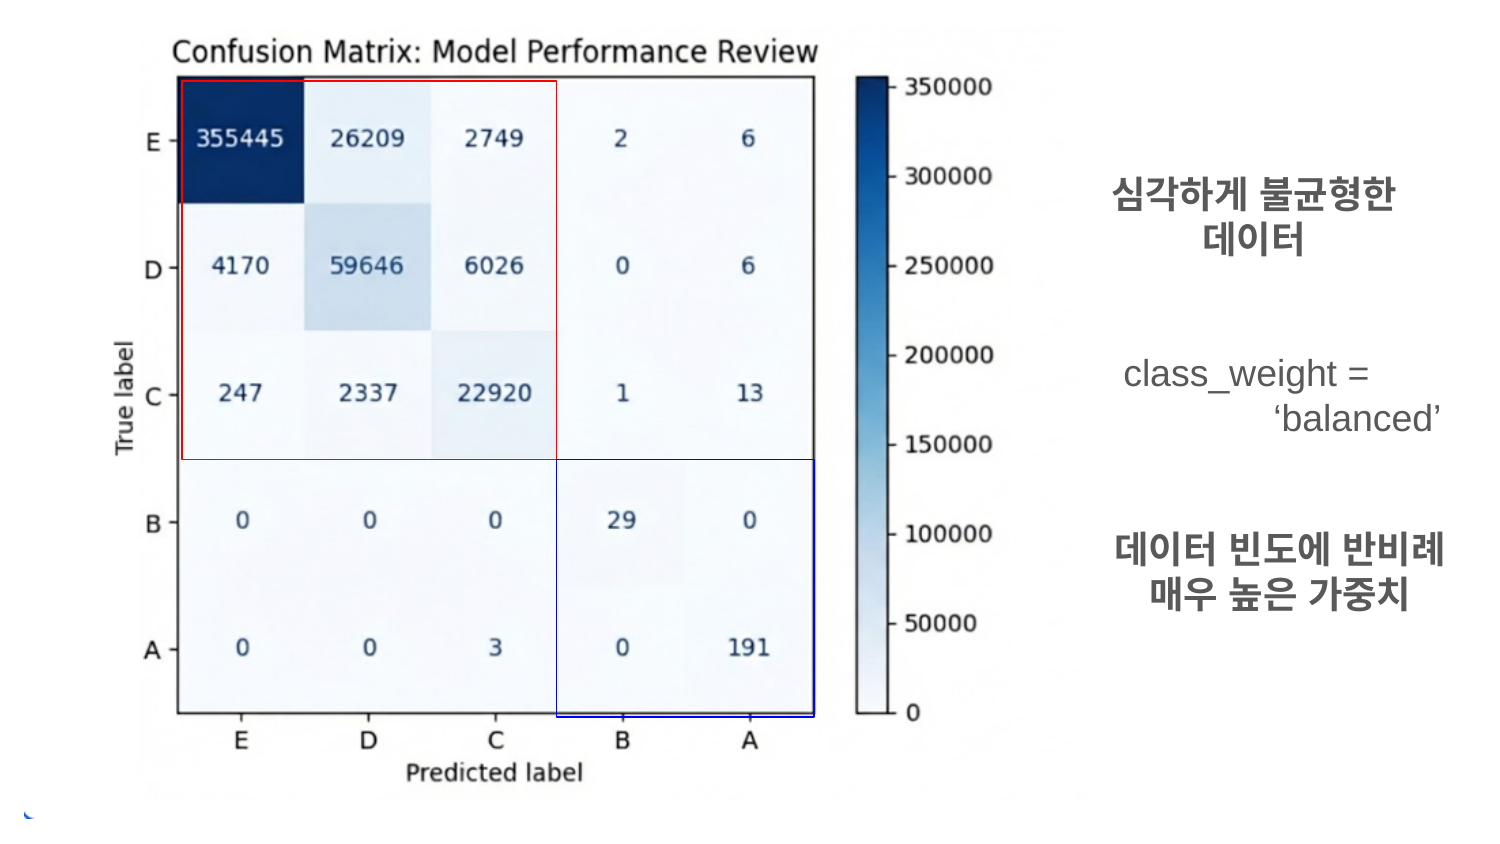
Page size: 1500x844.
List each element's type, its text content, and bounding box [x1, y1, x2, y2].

picture [24, 24, 1235, 819]
text_box 데이터 빈도에 반비례 매우 높은 가중치 [1238, 511, 1477, 648]
text_box 심각하게 불균형한 데이터 [1238, 156, 1450, 293]
text_box class_weight = ‘balanced’ [1238, 333, 1500, 471]
